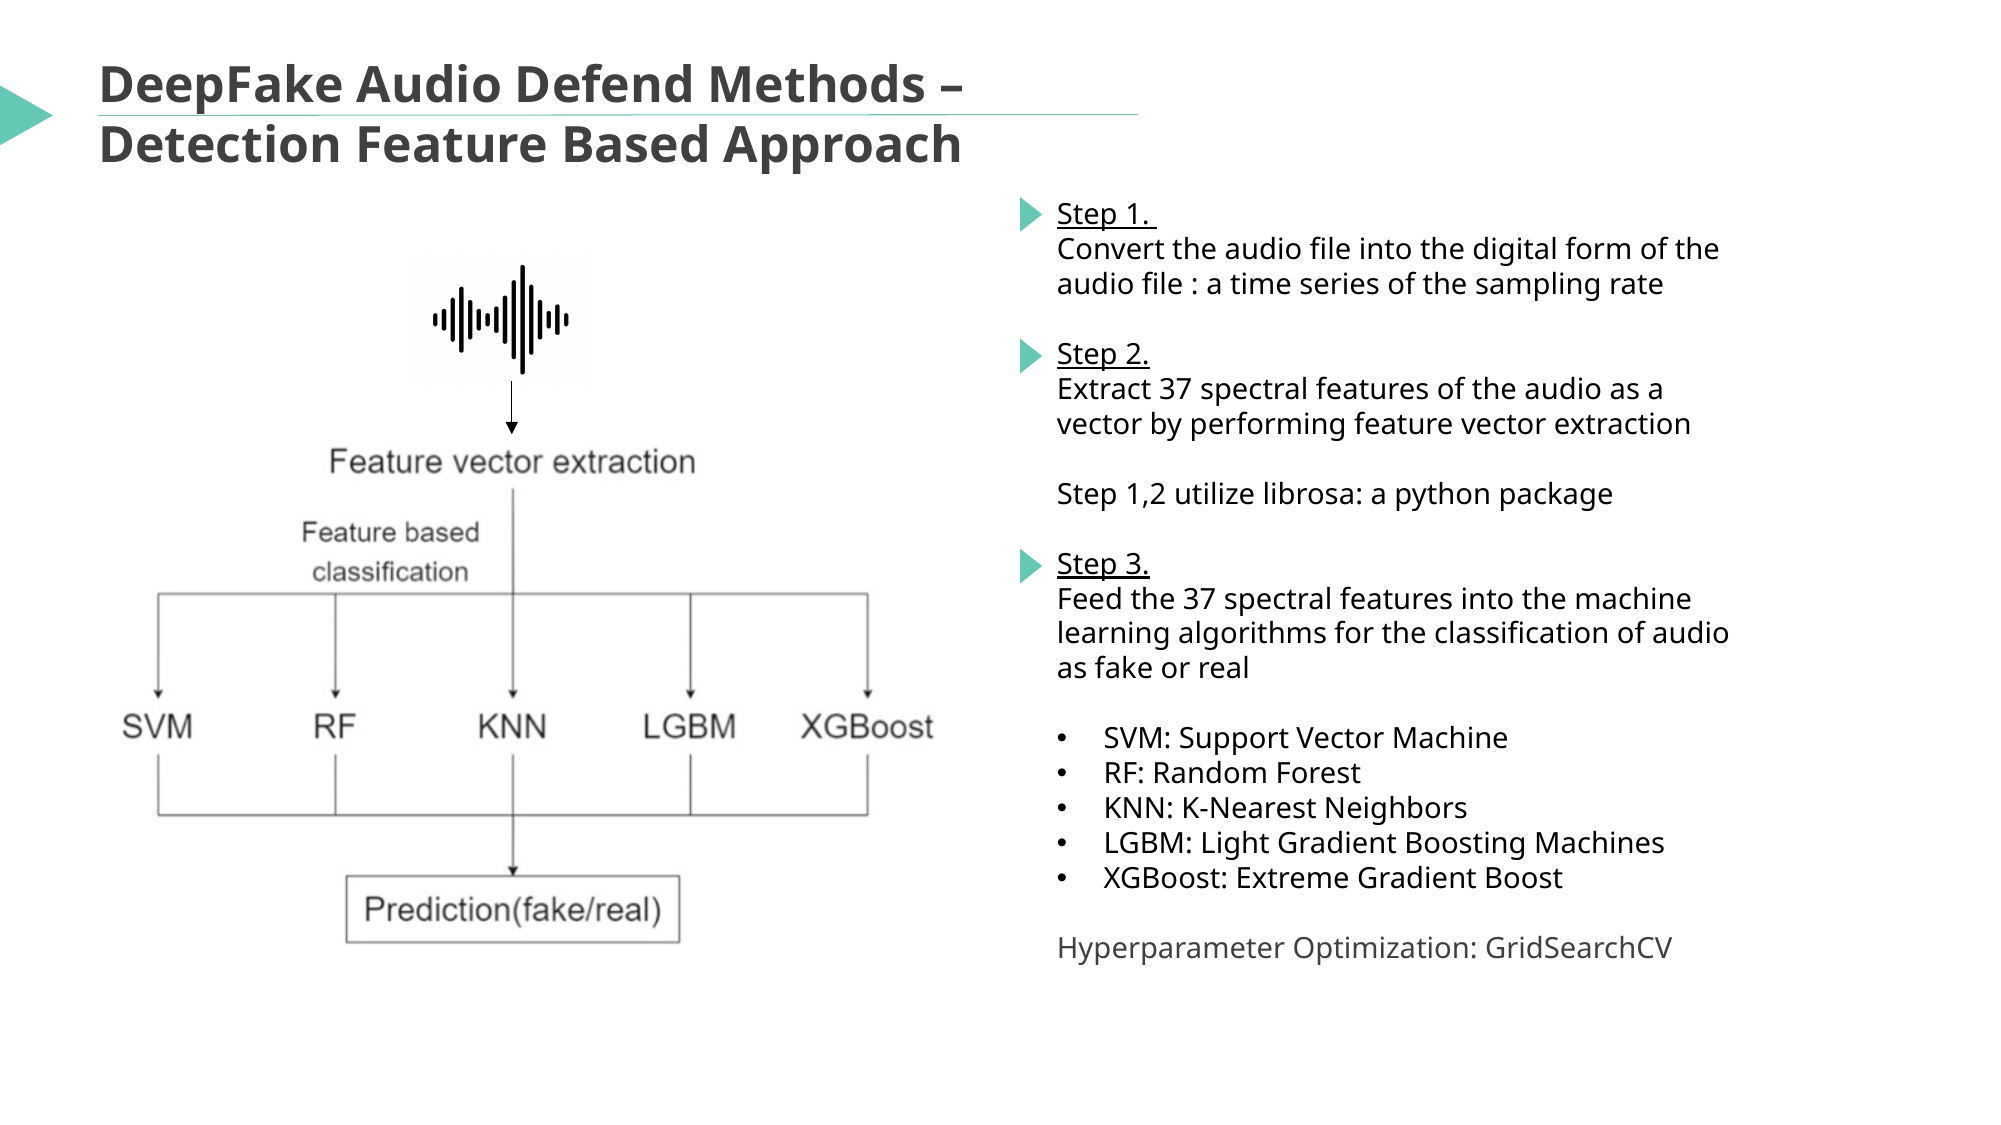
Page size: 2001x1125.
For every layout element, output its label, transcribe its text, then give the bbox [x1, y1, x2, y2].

text_box [1018, 546, 1044, 586]
text_box [0, 84, 56, 147]
picture [407, 249, 594, 390]
text_box Step 1. Convert the audio file into the digital form of the audio file : a time series of the sampling rate Step 2. Extract 37 spectral features of the audio as a vector by performing feature vector extraction Step 1,2 utilize librosa: a python package Step 3. Feed the 37 spectral features into the machine learning algorithms for the classification of audio as fake or real SVM: Support Vector Machine RF: Random Forest KNN: K-Nearest Neighbors LGBM: Light Gradient Boosting Machines XGBoost: Extreme Gradient Boost Hyperparameter Optimization: GridSearchCV [1042, 187, 1750, 972]
text_box DeepFake Audio Defend Methods – Detection Feature Based Approach [98, 52, 1089, 173]
picture [70, 434, 938, 959]
text_box [1018, 194, 1044, 234]
text_box [1018, 336, 1044, 376]
